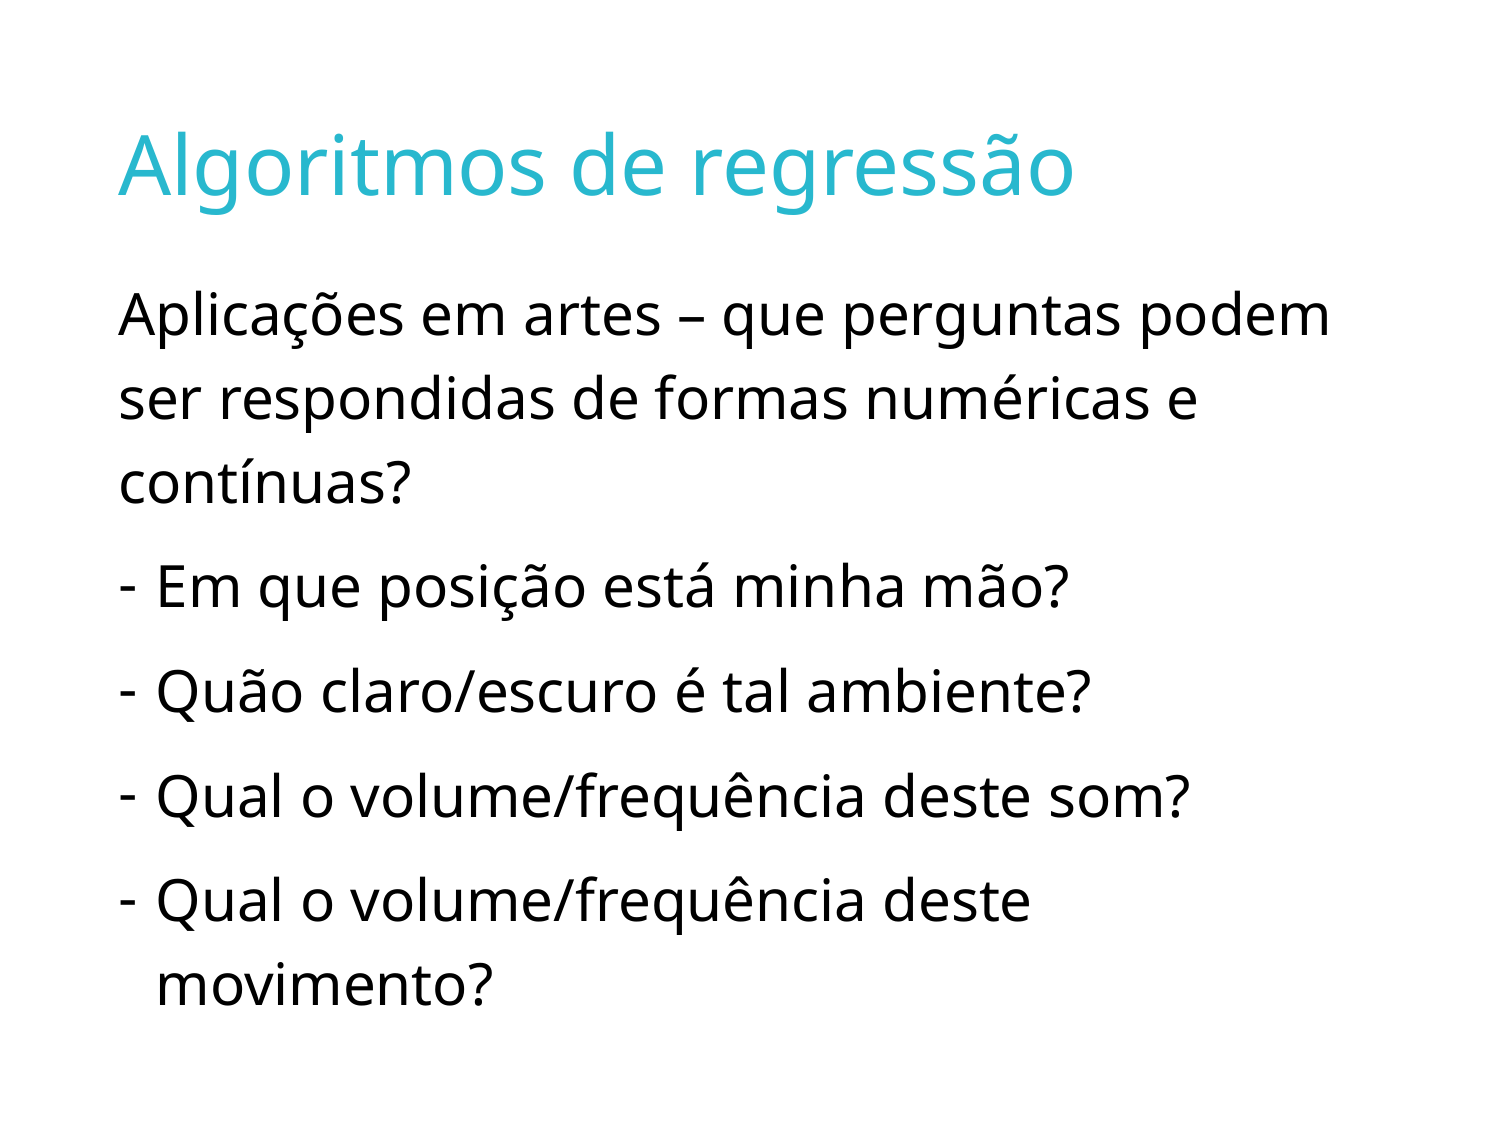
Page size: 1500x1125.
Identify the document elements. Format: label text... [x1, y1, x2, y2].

text_box Aplicações em artes – que perguntas podem ser respondidas de formas numéricas e contínuas? Em que posição está minha mão? Quão claro/escuro é tal ambiente? Qual o volume/frequência deste som? Qual o volume/frequência deste movimento? [103, 256, 1397, 1034]
title Algoritmos de regressão [103, 59, 1397, 256]
